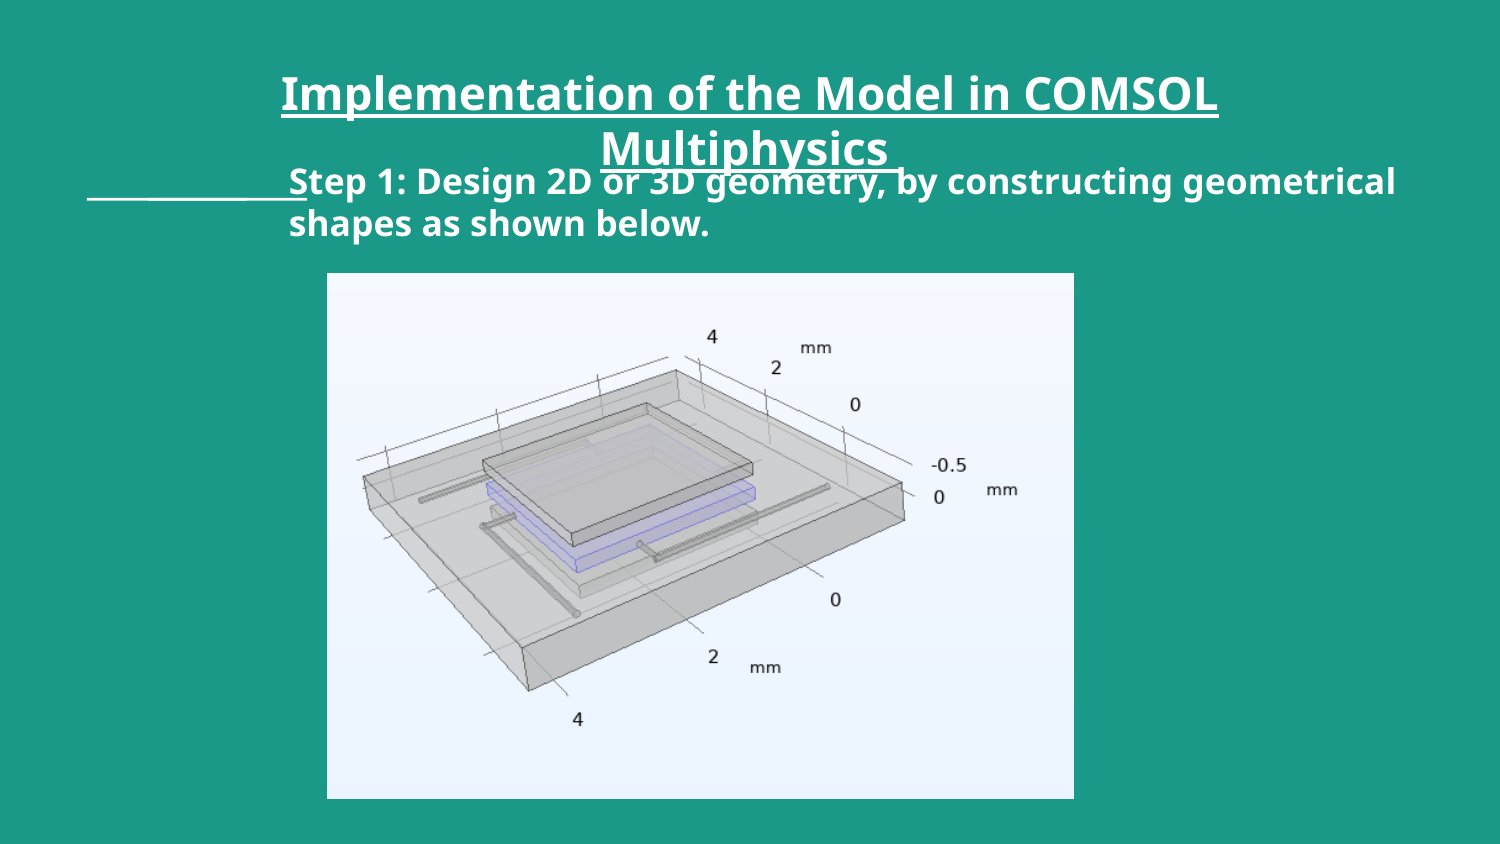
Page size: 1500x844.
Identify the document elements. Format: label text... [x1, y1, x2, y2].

title Implementation of the Model in COMSOL Multiphysics [119, 50, 1381, 151]
picture [326, 273, 1075, 799]
text_box Step 1: Design 2D or 3D geometry, by constructing geometrical shapes as shown below. [273, 143, 1434, 259]
